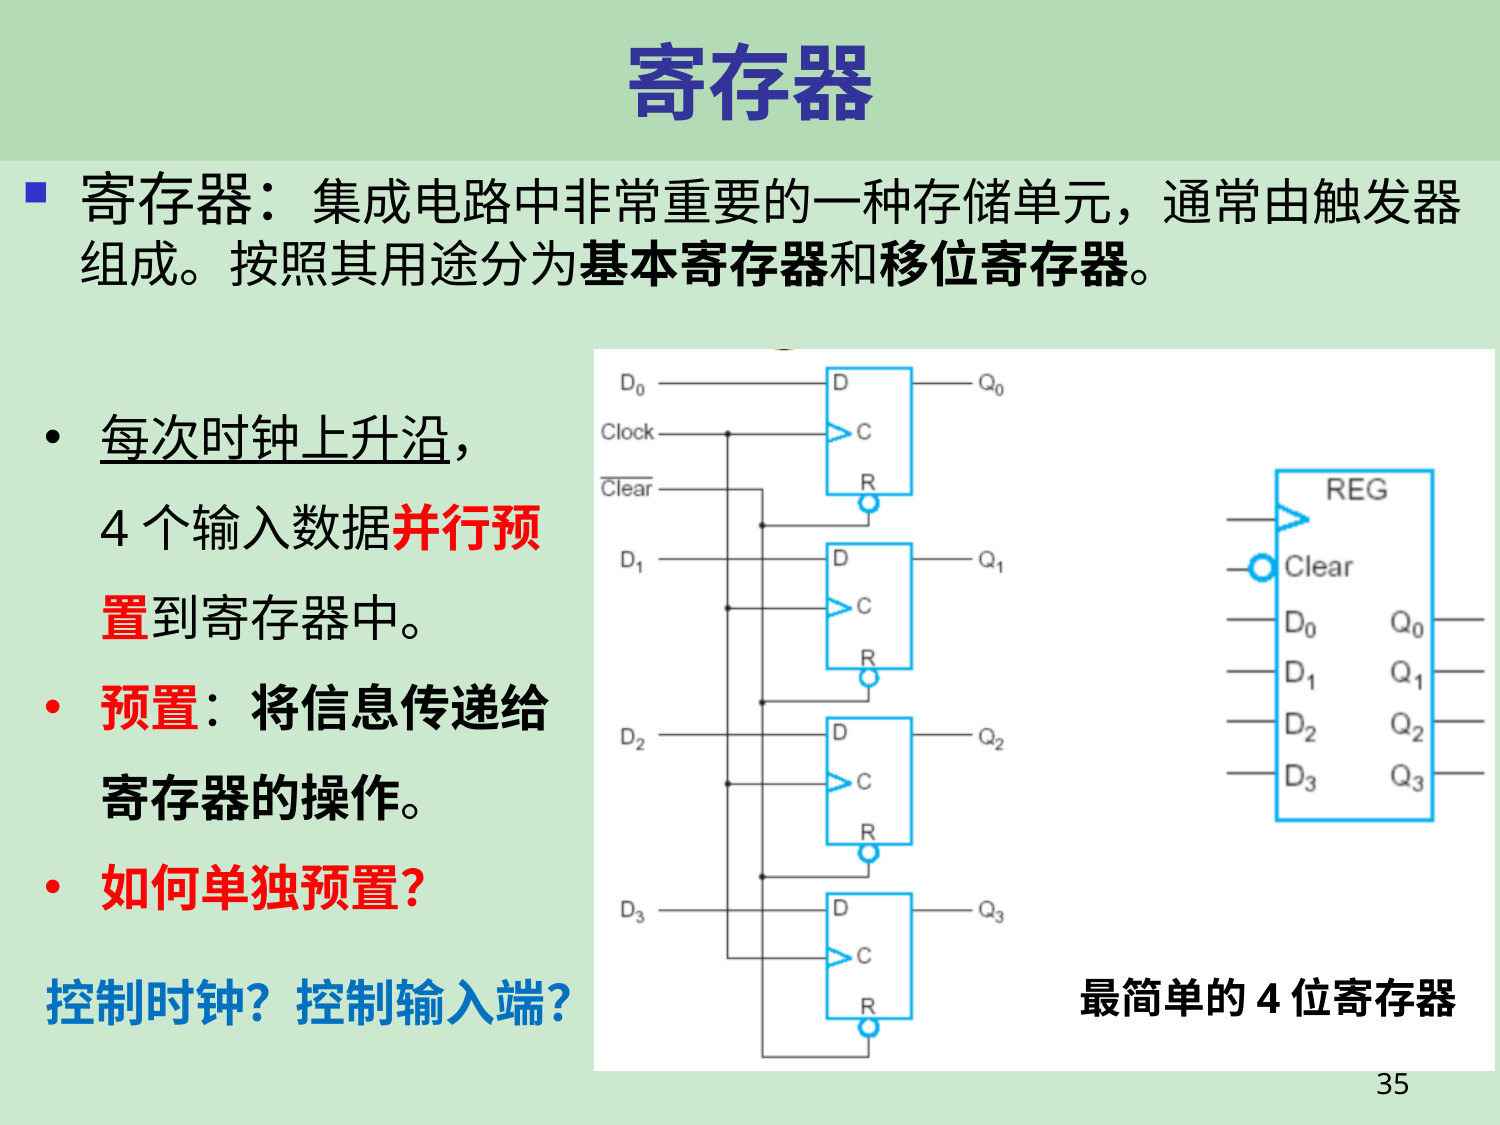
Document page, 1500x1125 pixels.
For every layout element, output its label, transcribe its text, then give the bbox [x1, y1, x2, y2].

slide_number 35 [1112, 1080, 1426, 1113]
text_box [29, 349, 1495, 1071]
title 寄存器 [17, 11, 1483, 149]
list 寄存器：集成电路中非常重要的一种存储单元，通常由触发器组成。按照其用途分为基本寄存器和移位寄存器。 [7, 155, 1491, 315]
